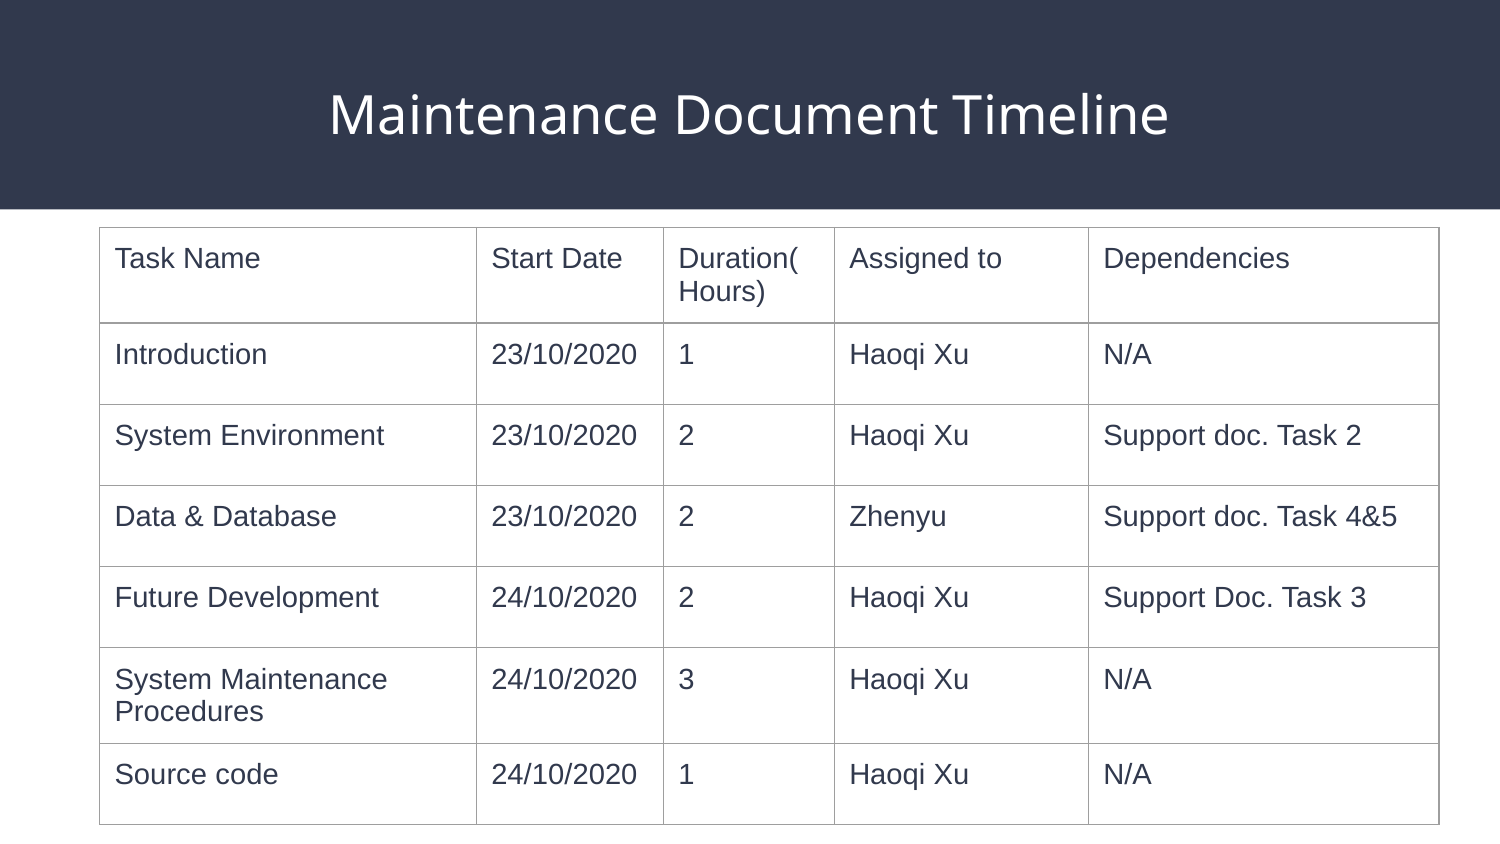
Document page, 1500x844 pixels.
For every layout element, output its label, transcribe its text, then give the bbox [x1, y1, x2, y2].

table_cell Haoqi Xu [835, 567, 1088, 647]
table_cell Haoqi Xu [835, 405, 1088, 485]
table_cell Haoqi Xu [835, 648, 1088, 743]
table_cell Support doc. Task 2 [1089, 405, 1438, 485]
table_cell 24/10/2020 [477, 744, 663, 824]
table_cell 2 [664, 405, 834, 485]
table_cell N/A [1089, 648, 1438, 743]
table_cell Support Doc. Task 3 [1089, 567, 1438, 647]
table_cell Future Development [100, 567, 476, 647]
table_cell 3 [664, 648, 834, 743]
table_cell 1 [664, 744, 834, 824]
table_cell System Environment [100, 405, 476, 485]
table_header Duration(Hours) [664, 228, 834, 322]
table_cell 1 [664, 324, 834, 404]
title Maintenance Document Timeline [51, 55, 1449, 158]
table_cell N/A [1089, 324, 1438, 404]
table_header Task Name [100, 228, 476, 322]
table_cell Source code [100, 744, 476, 824]
table_cell N/A [1089, 744, 1438, 824]
table_header Dependencies [1089, 228, 1438, 322]
table_cell 23/10/2020 [477, 405, 663, 485]
table_cell 24/10/2020 [477, 648, 663, 743]
table_cell 2 [664, 486, 834, 566]
table_cell Introduction [100, 324, 476, 404]
table_cell 23/10/2020 [477, 324, 663, 404]
table_cell Haoqi Xu [835, 744, 1088, 824]
table_cell Haoqi Xu [835, 324, 1088, 404]
table_header Assigned to [835, 228, 1088, 322]
table_cell System Maintenance Procedures [100, 648, 476, 743]
table_cell Zhenyu [835, 486, 1088, 566]
table_cell 23/10/2020 [477, 486, 663, 566]
table_cell 24/10/2020 [477, 567, 663, 647]
table_cell Support doc. Task 4&5 [1089, 486, 1438, 566]
table_header Start Date [477, 228, 663, 322]
table_cell 2 [664, 567, 834, 647]
table_cell Data & Database [100, 486, 476, 566]
